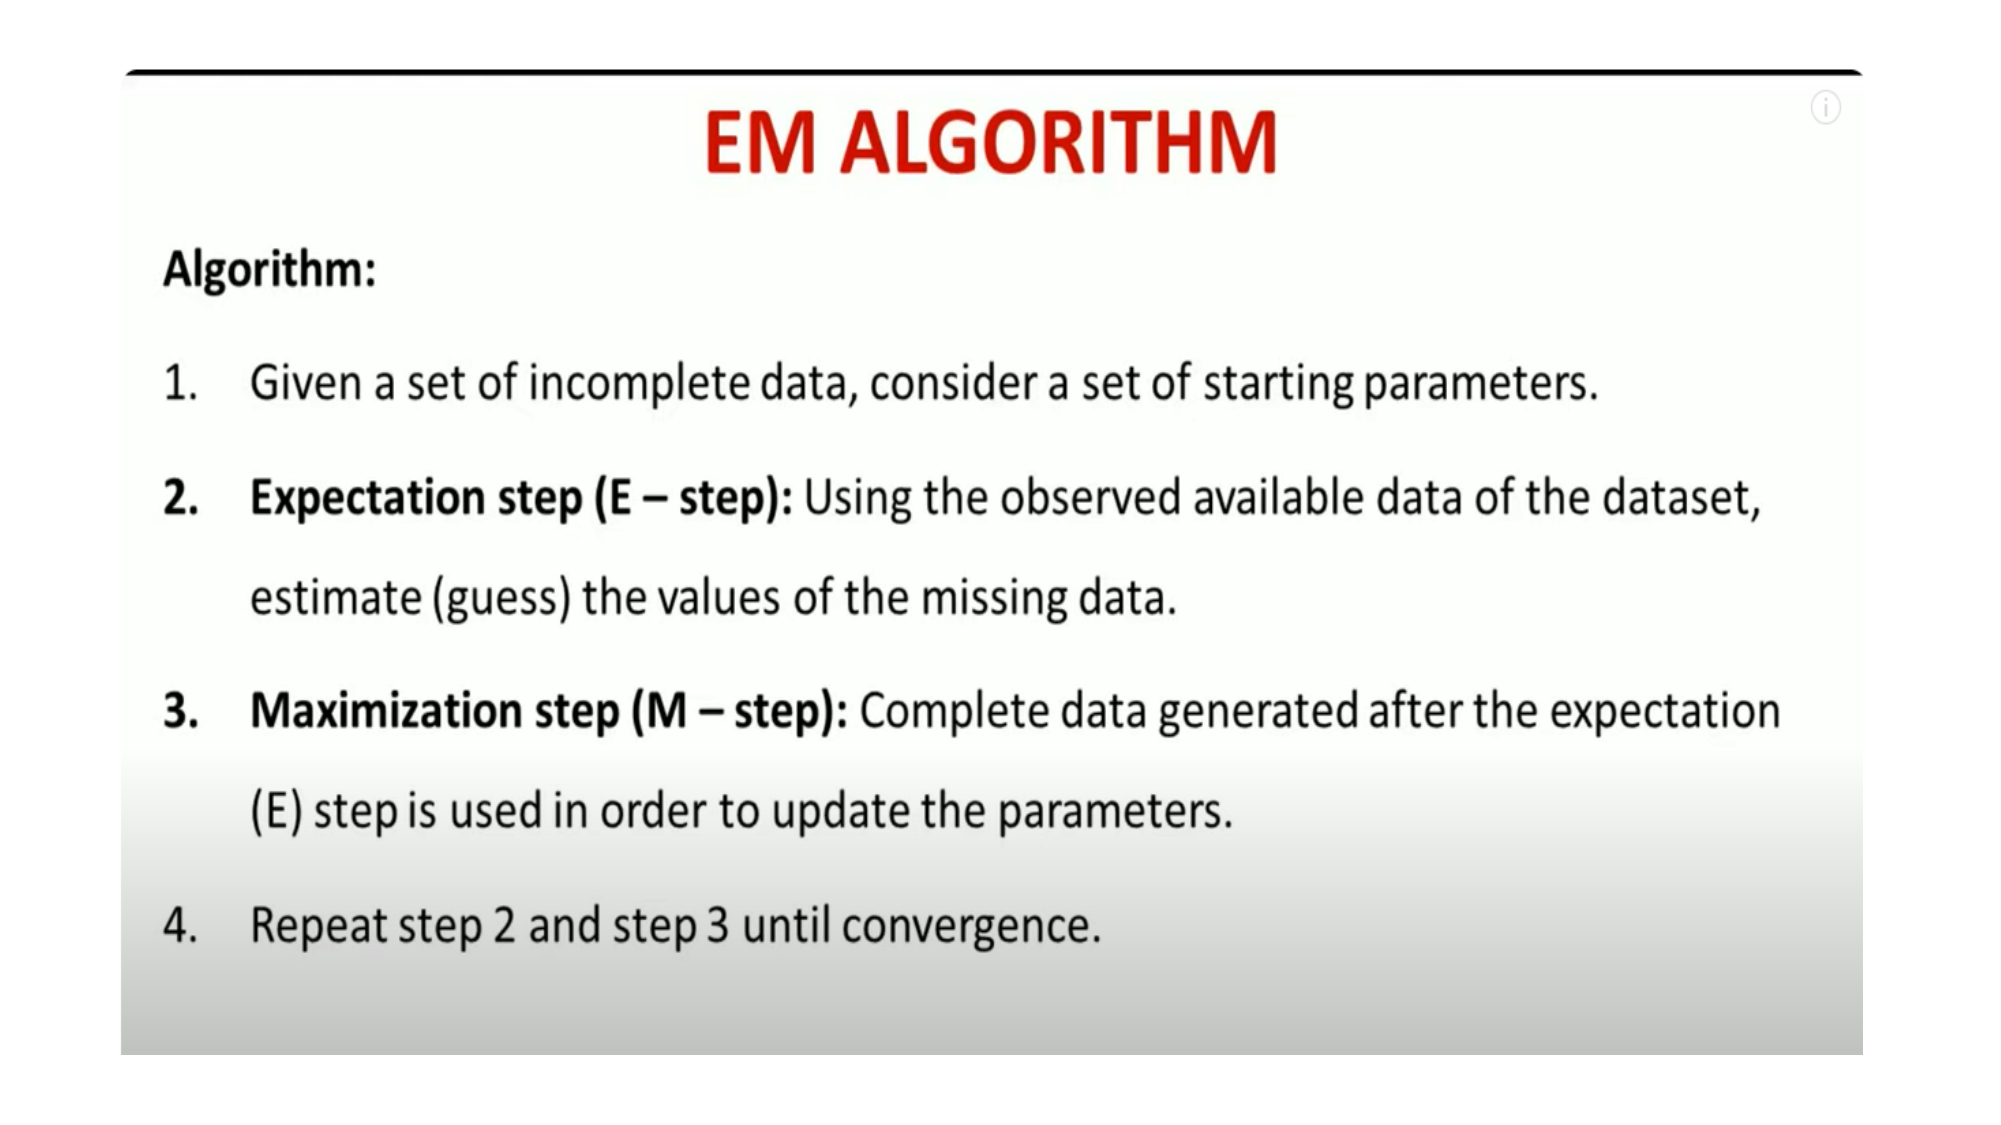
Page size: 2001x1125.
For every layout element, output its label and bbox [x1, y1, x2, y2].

list [113, 40, 1863, 1055]
